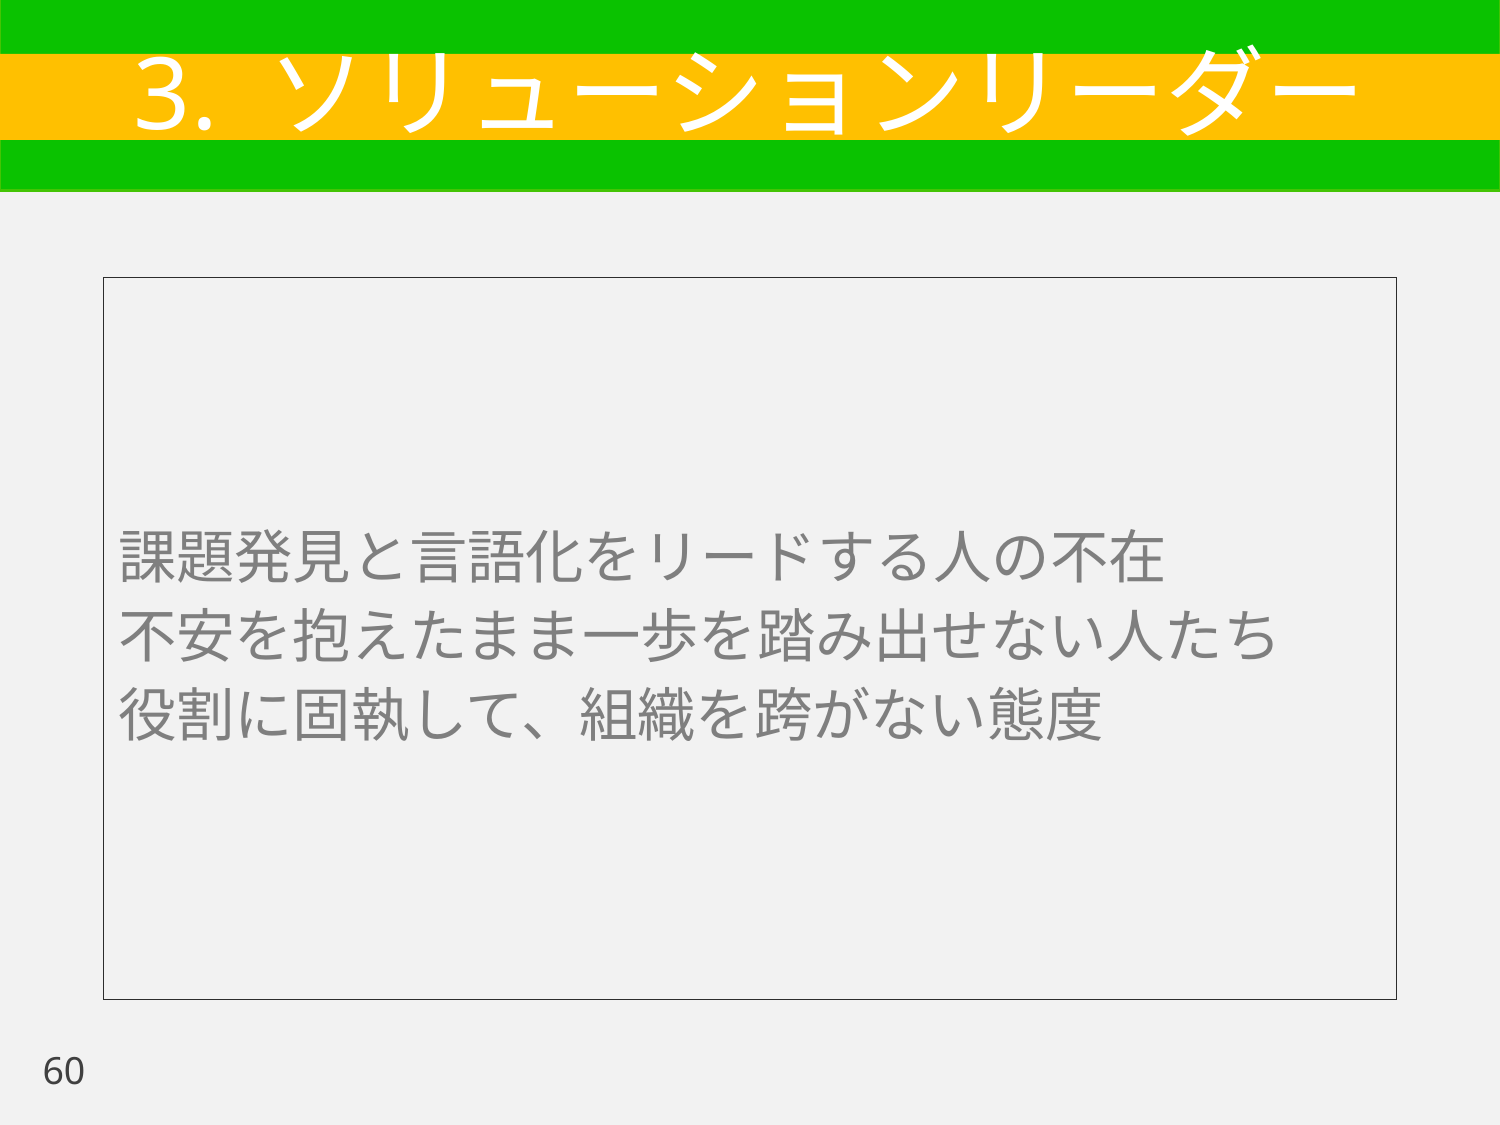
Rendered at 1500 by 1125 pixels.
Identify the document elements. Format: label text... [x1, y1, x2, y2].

slide_number 60 [27, 1042, 146, 1102]
list 課題発見と言語化をリードする人の不在 不安を抱えたまま一歩を踏み出せない人たち 役割に固執して、組織を跨がない態度 [103, 277, 1397, 1000]
title 3. ソリューションリーダー [0, 53, 1500, 140]
